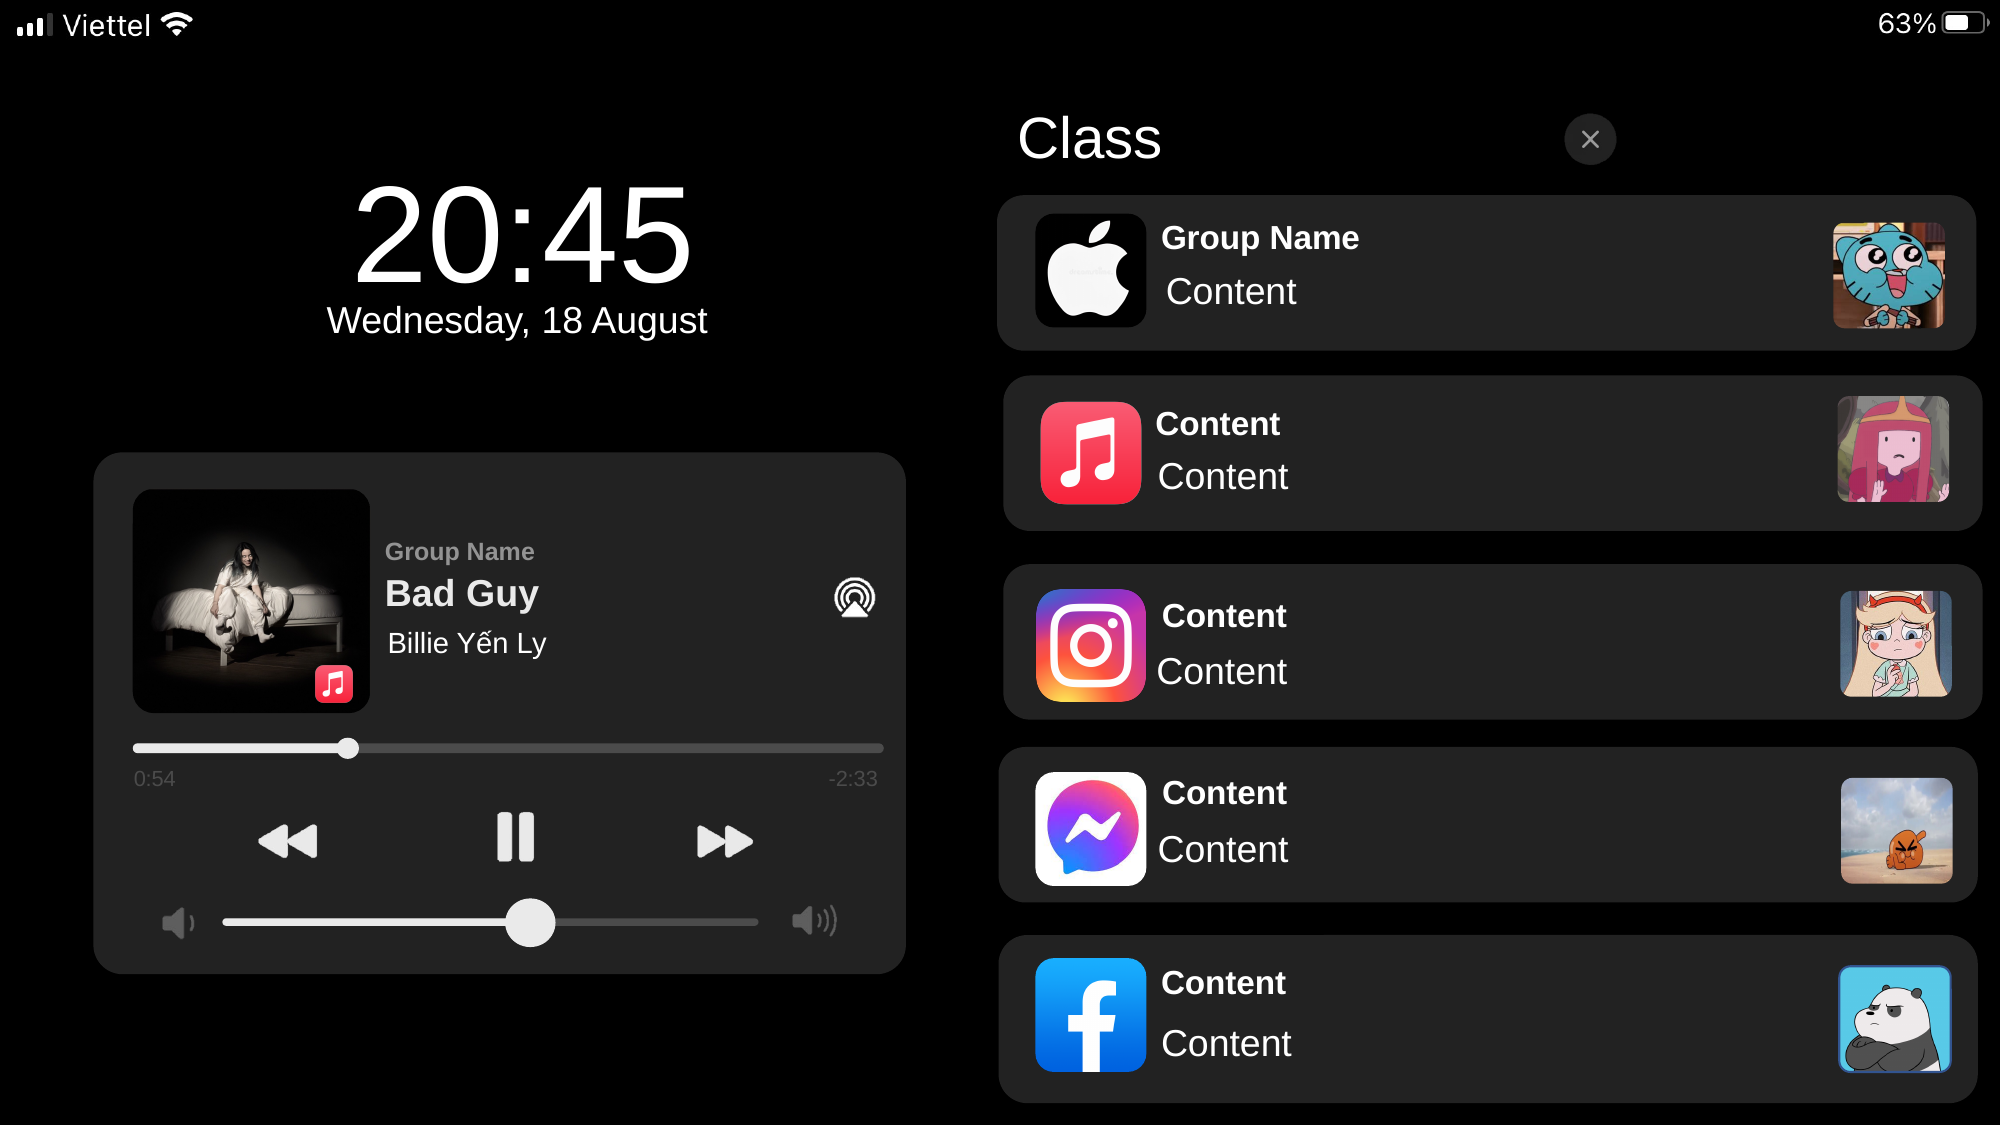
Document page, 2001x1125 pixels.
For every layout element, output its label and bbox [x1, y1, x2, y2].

text_box [261, 137, 773, 350]
text_box [1003, 375, 1983, 531]
text_box [998, 746, 1978, 903]
text_box [996, 195, 1977, 351]
picture [2, 0, 223, 53]
picture [1866, 0, 2000, 50]
text_box [998, 934, 1978, 1104]
text_box [93, 452, 906, 975]
text_box [1003, 564, 1983, 720]
text_box [1002, 92, 1626, 179]
